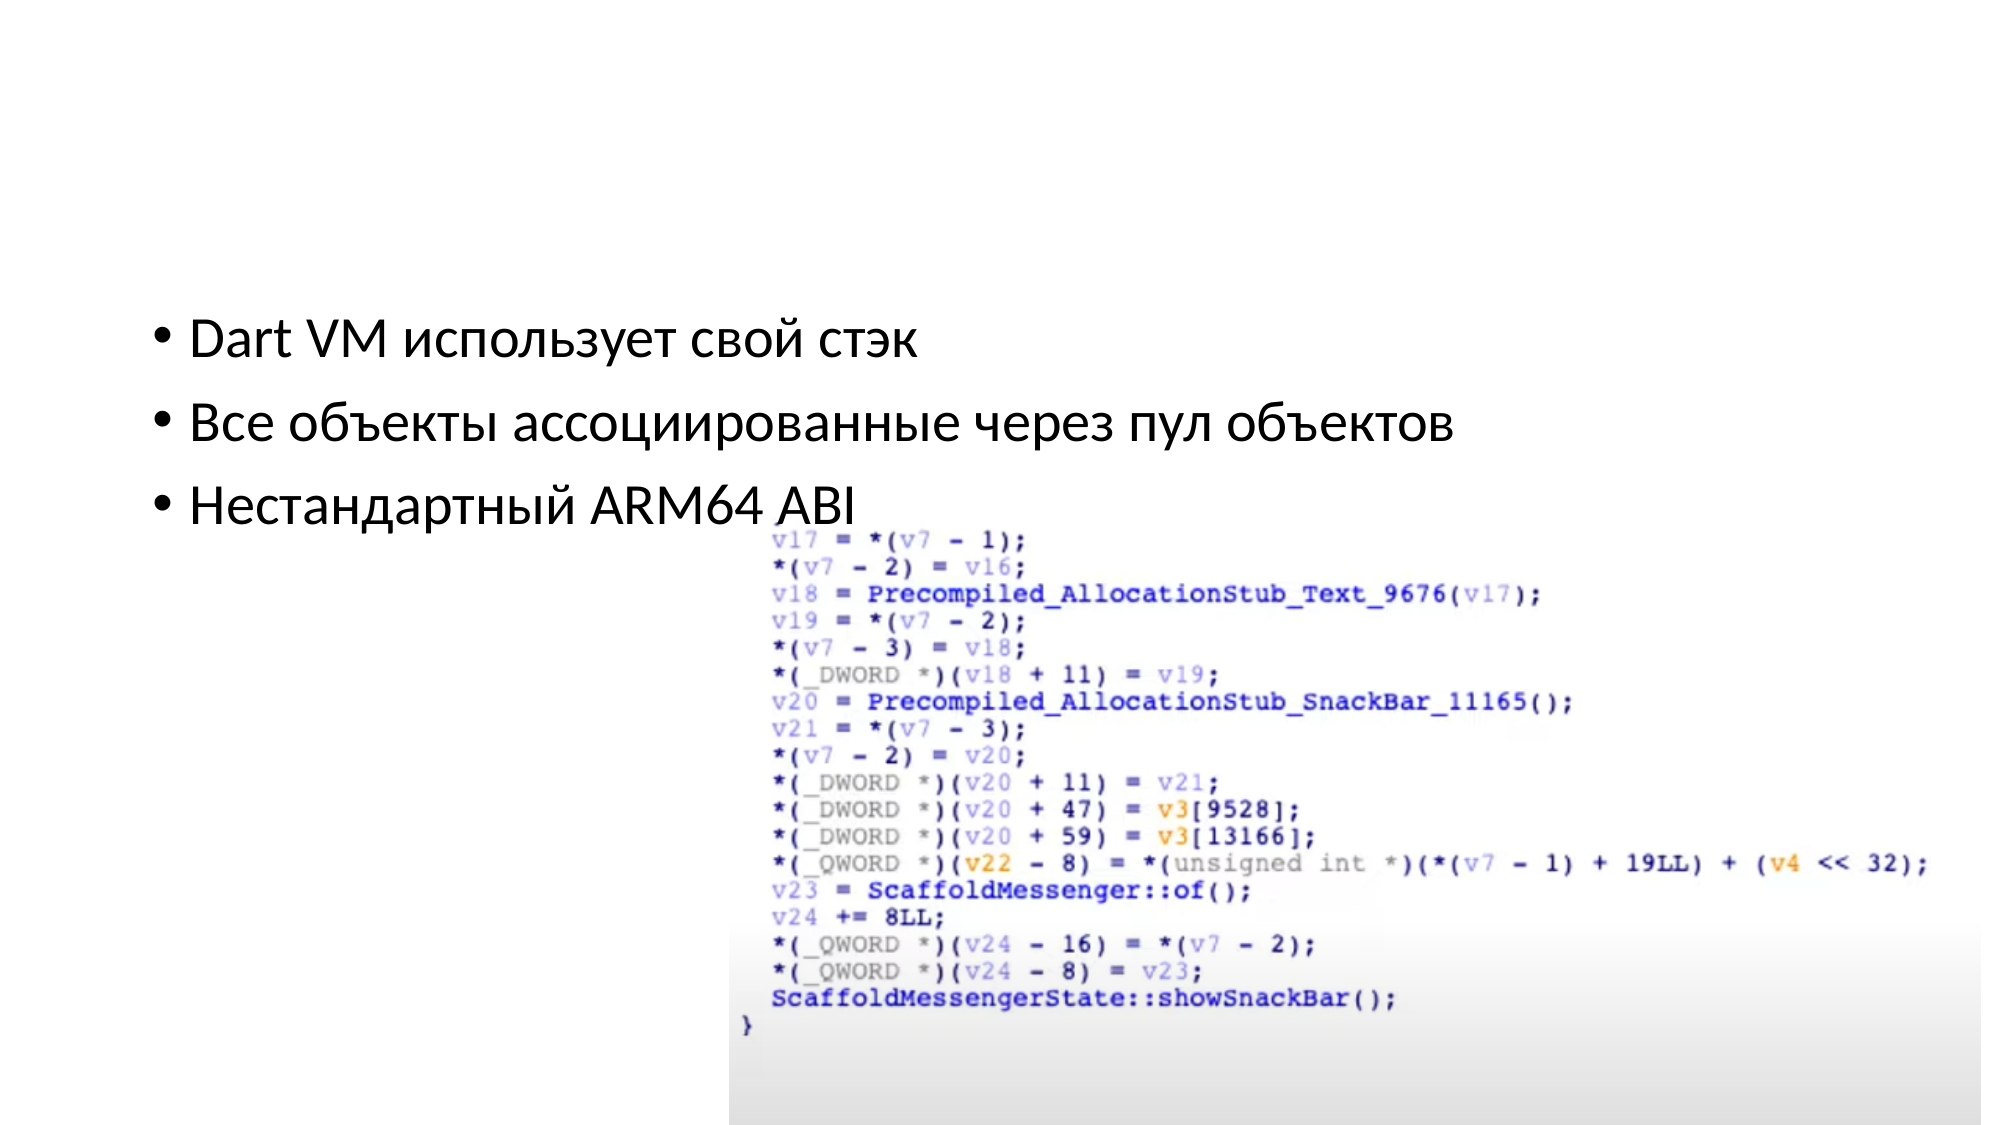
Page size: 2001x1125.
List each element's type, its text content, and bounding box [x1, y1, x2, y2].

list Dart VM использует свой стэк Все объекты ассоциированные через пул объектов Нестандартный ARM64 ABI [137, 299, 1863, 1014]
picture [729, 485, 1981, 1125]
